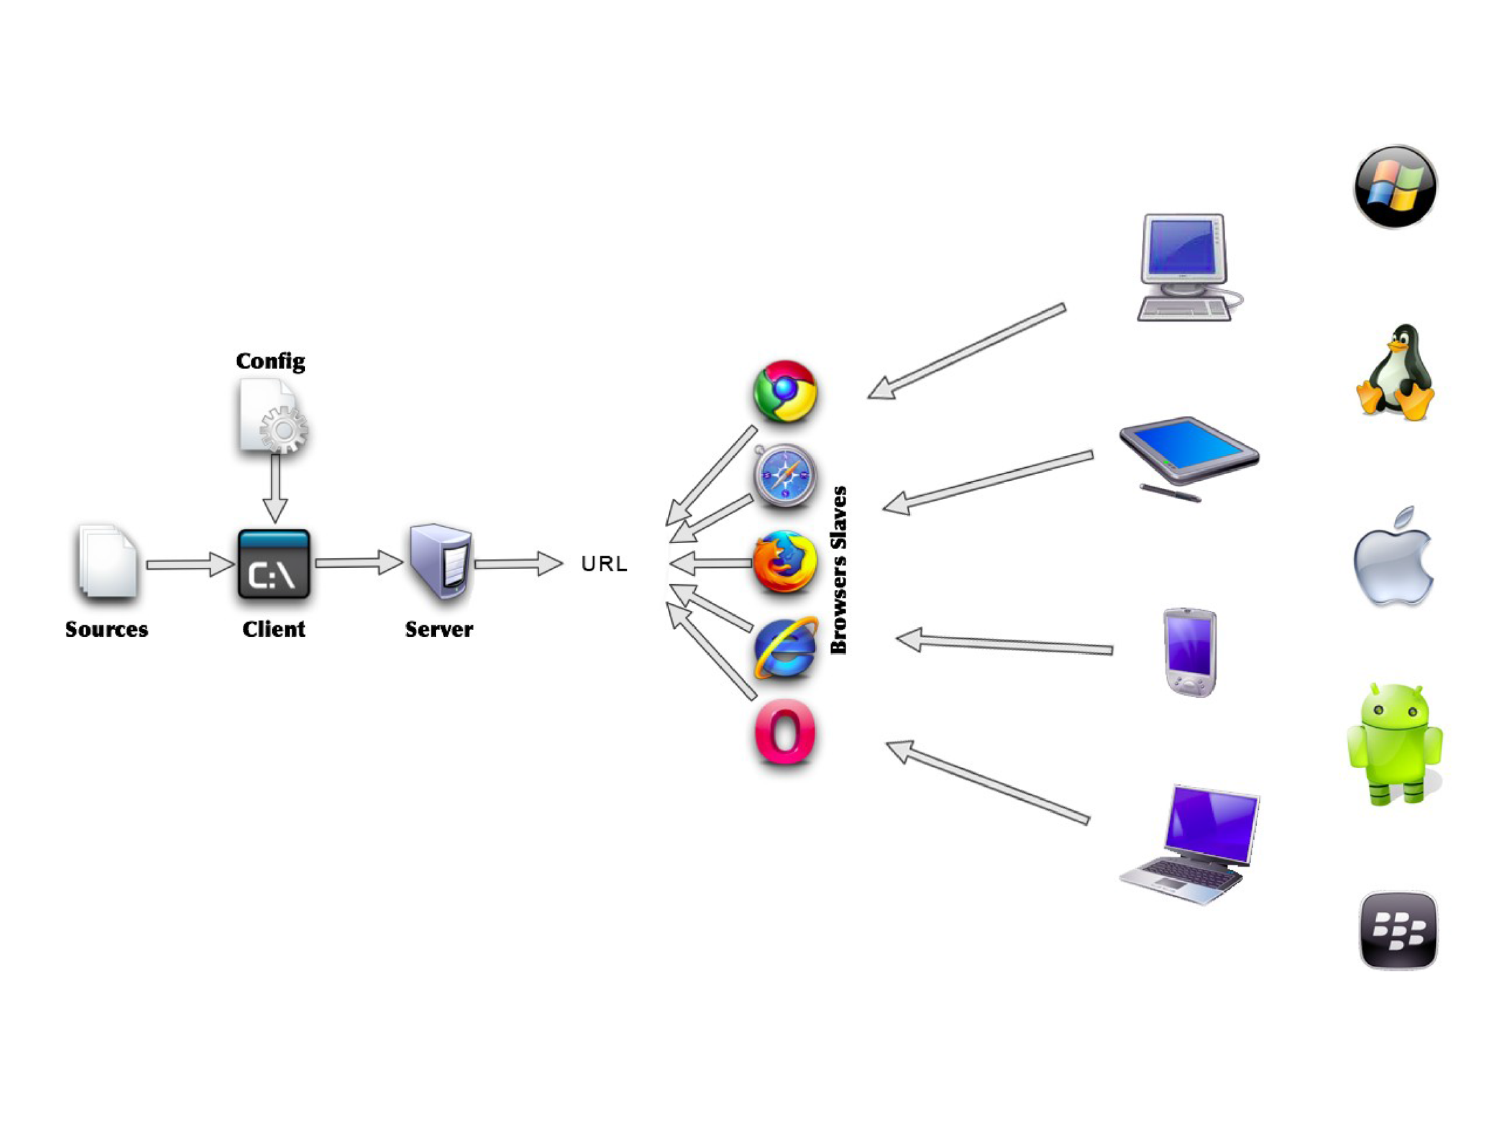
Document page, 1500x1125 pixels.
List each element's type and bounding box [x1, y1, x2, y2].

picture [0, 101, 1499, 997]
